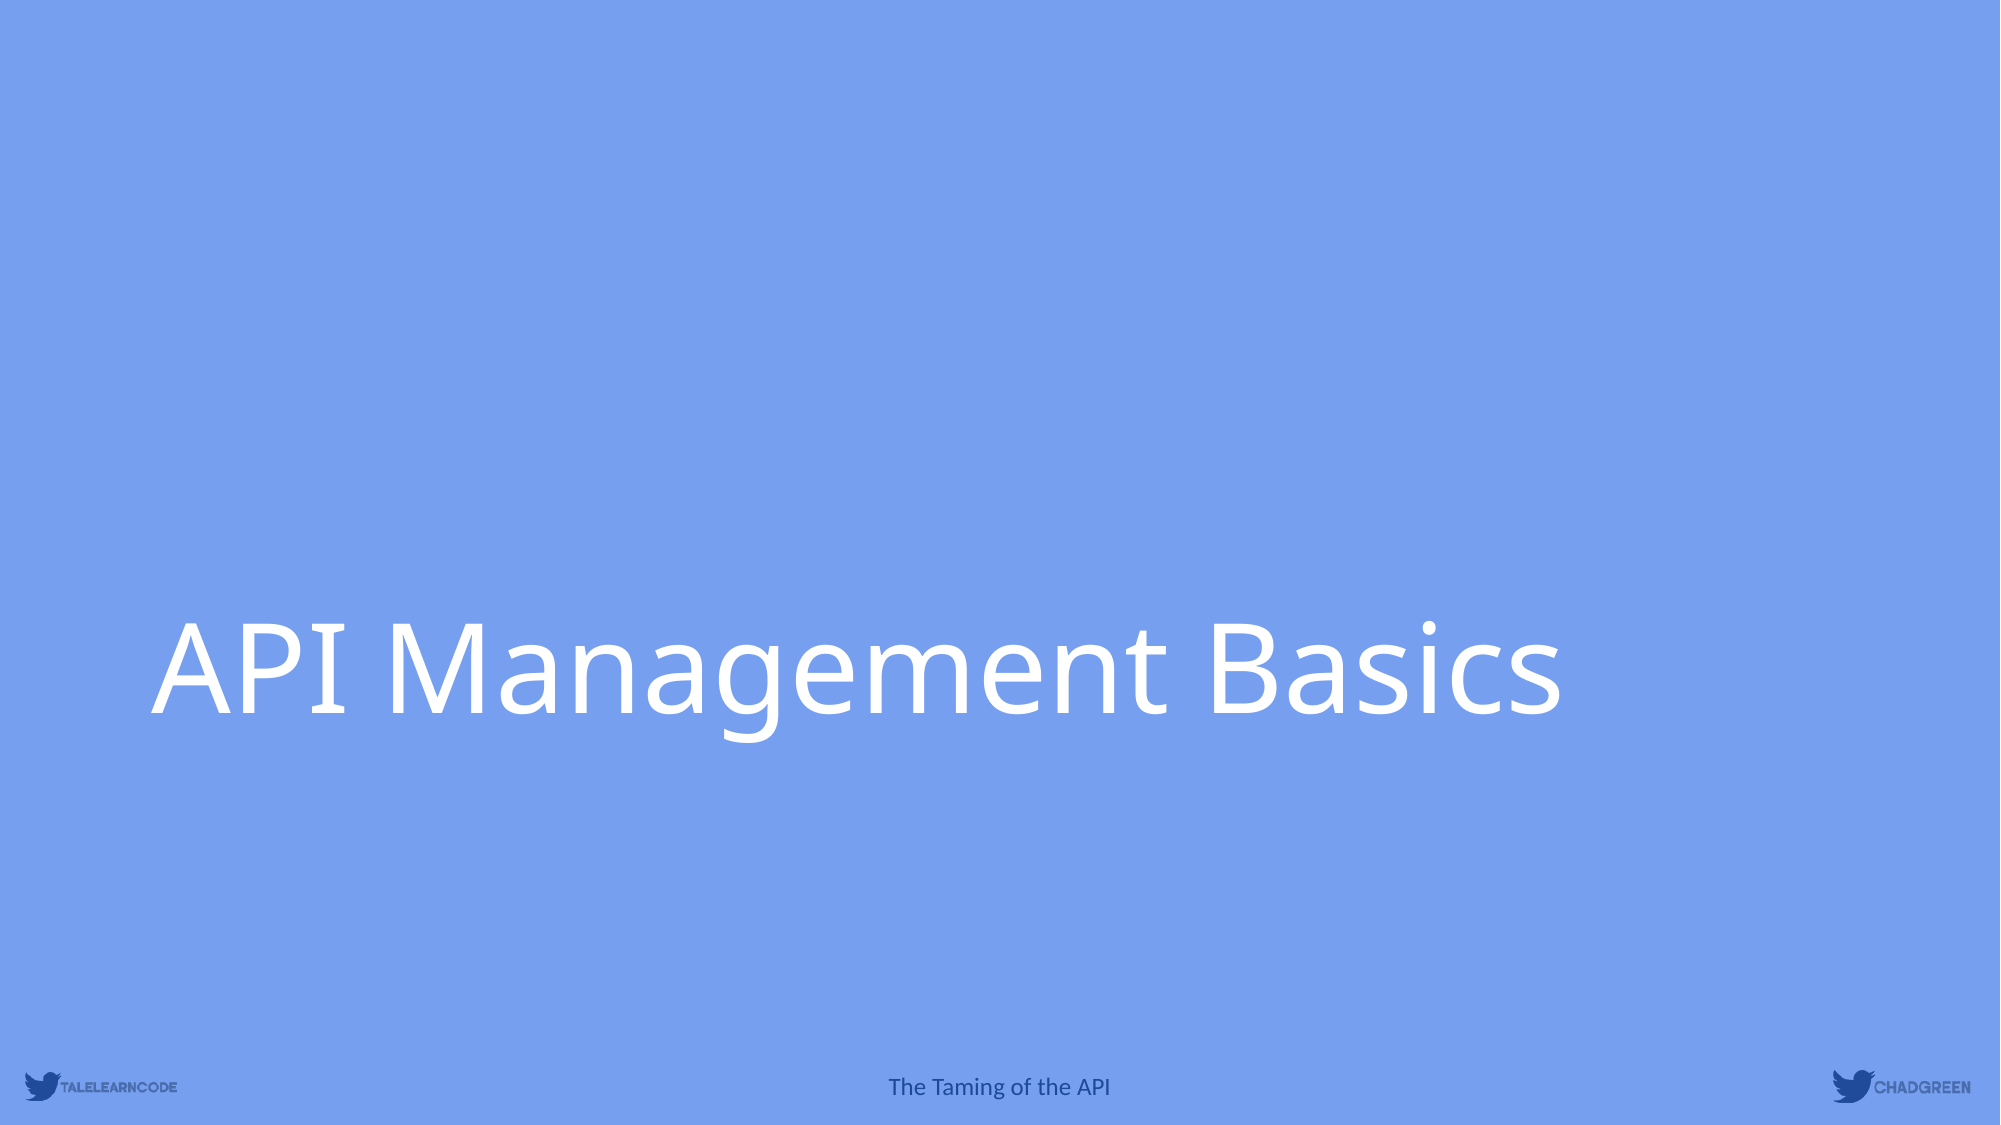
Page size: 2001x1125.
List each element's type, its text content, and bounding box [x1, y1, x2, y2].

title API Management Basics [136, 280, 1862, 749]
